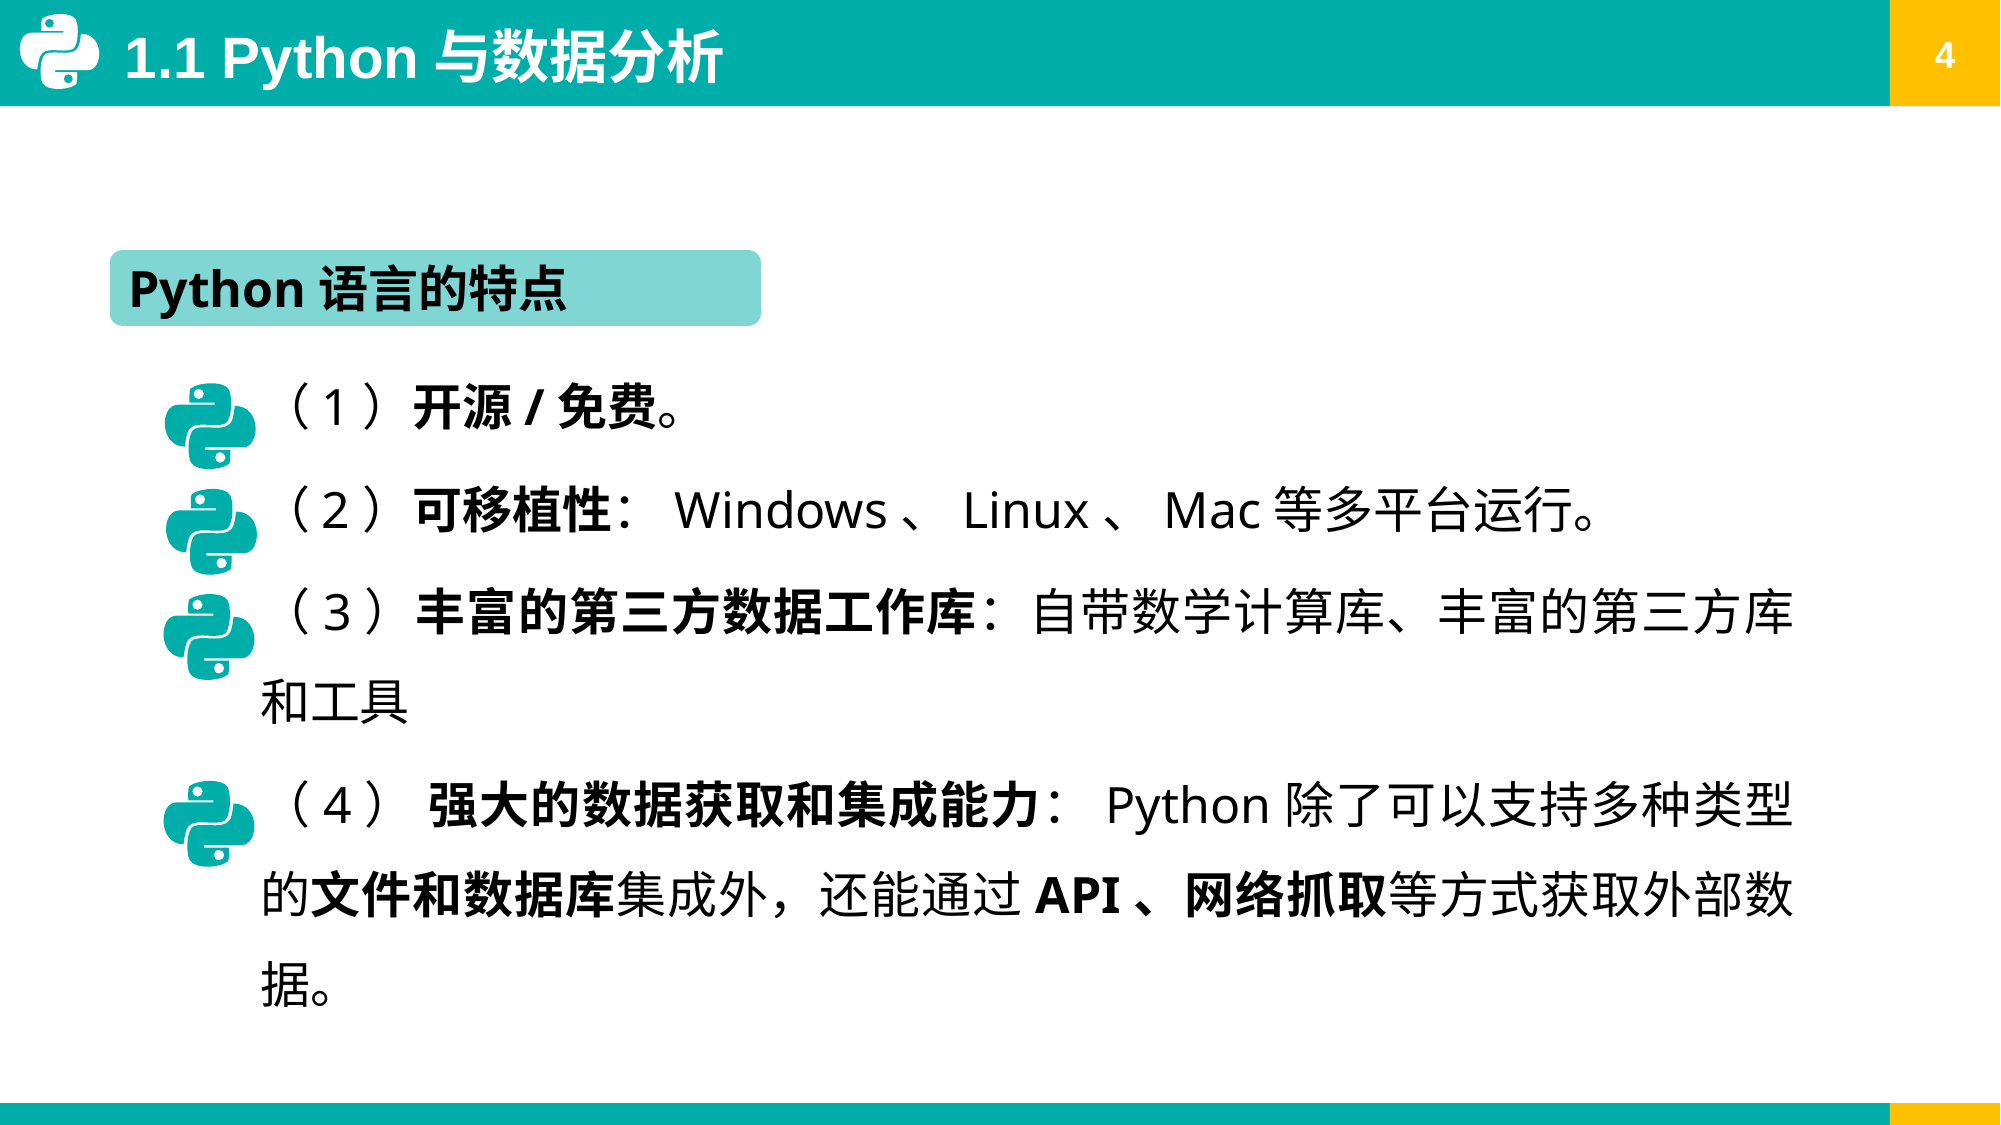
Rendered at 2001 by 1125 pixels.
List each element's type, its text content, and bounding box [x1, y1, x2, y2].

text_box 1.1 Python与数据分析 [109, 12, 1263, 98]
text_box [163, 594, 230, 658]
text_box [189, 511, 257, 575]
text_box [164, 383, 232, 447]
text_box [188, 405, 256, 470]
text_box Python语言的特点 [109, 250, 761, 326]
text_box （1）开源/免费。 （2）可移植性：Windows、Linux、Mac等多平台运行。 （3）丰富的第三方数据工作库：自带数学计算库、丰富的第三方库和工具 （4） 强大的数据获取和集成能力：Python除了可以支持多种类型的文件和数据库集成外，还能通过API、网络抓取等方式获取外部数据。 [245, 265, 1810, 1021]
text_box [163, 780, 230, 845]
text_box [187, 803, 255, 867]
text_box [166, 488, 233, 553]
text_box [187, 616, 255, 680]
